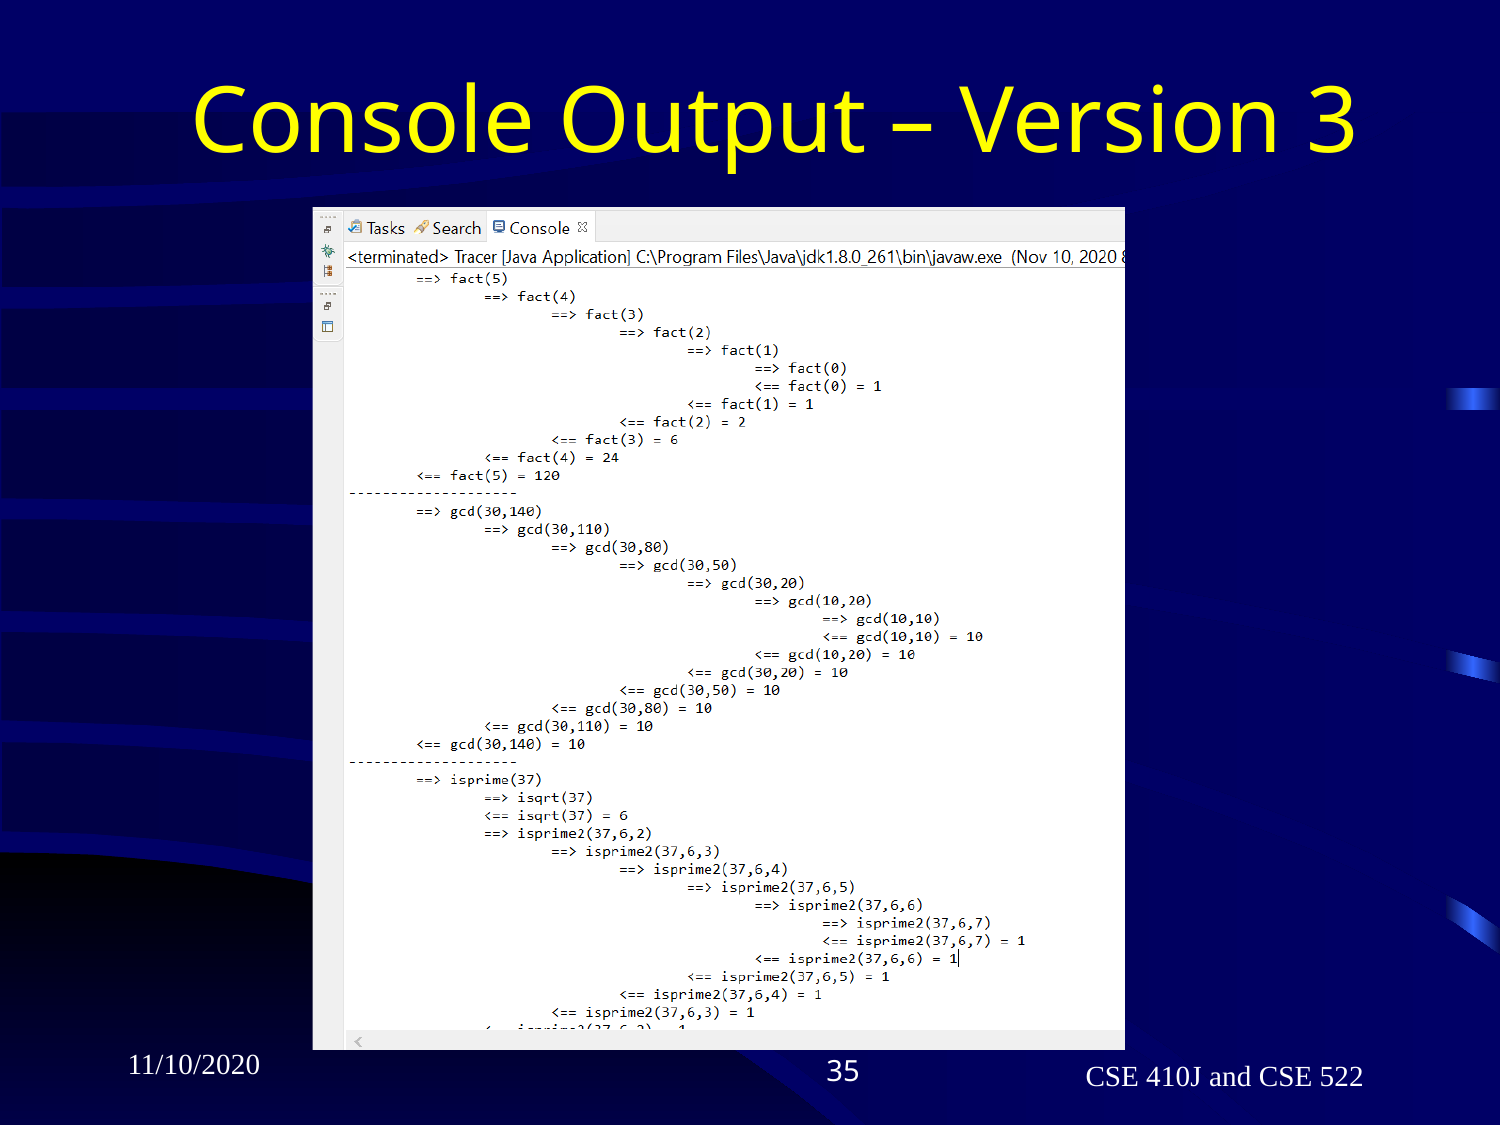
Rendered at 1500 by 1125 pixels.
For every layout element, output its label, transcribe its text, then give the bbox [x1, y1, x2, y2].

slide_number 35 [562, 1058, 876, 1101]
picture [312, 207, 1126, 1051]
title Console Output – Version 3 [137, 22, 1413, 210]
footer CSE 410J and CSE 522 [987, 1024, 1463, 1101]
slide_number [112, 1012, 426, 1088]
